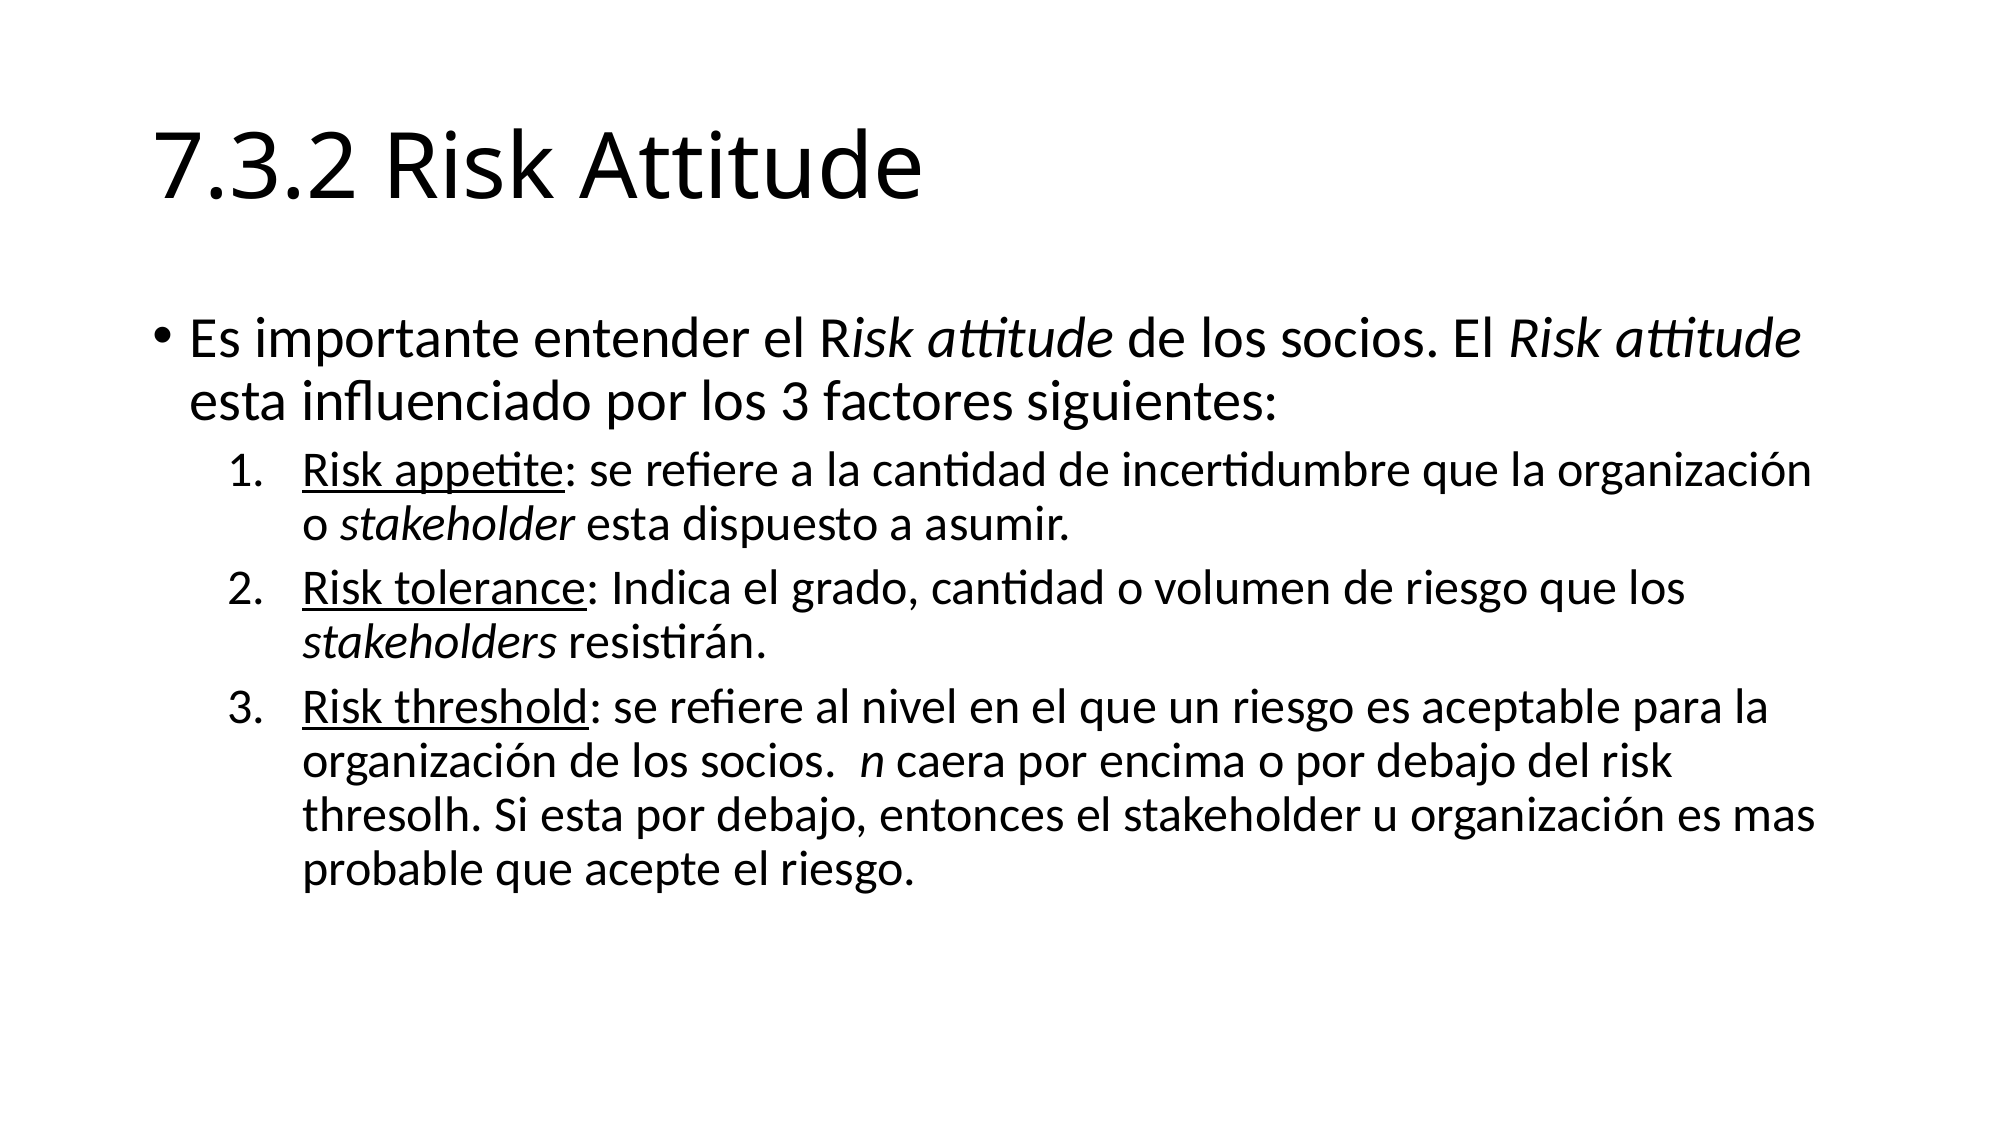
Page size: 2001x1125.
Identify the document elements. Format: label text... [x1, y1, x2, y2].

title 7.3.2 Risk Attitude [137, 59, 1863, 278]
list Es importante entender el Risk attitude de los socios. El Risk attitude esta influenciado por los 3 factores siguientes: Risk appetite: se refiere a la cantidad de incertidumbre que la organización o stakeholder esta dispuesto a asumir. Risk tolerance: Indica el grado, cantidad o volumen de riesgo que los stakeholders resistirán. Risk threshold: se refiere al nivel en el que un riesgo es aceptable para la organización de los socios. n caera por encima o por debajo del risk thresolh. Si esta por debajo, entonces el stakeholder u organización es mas probable que acepte el riesgo. [137, 299, 1863, 1014]
